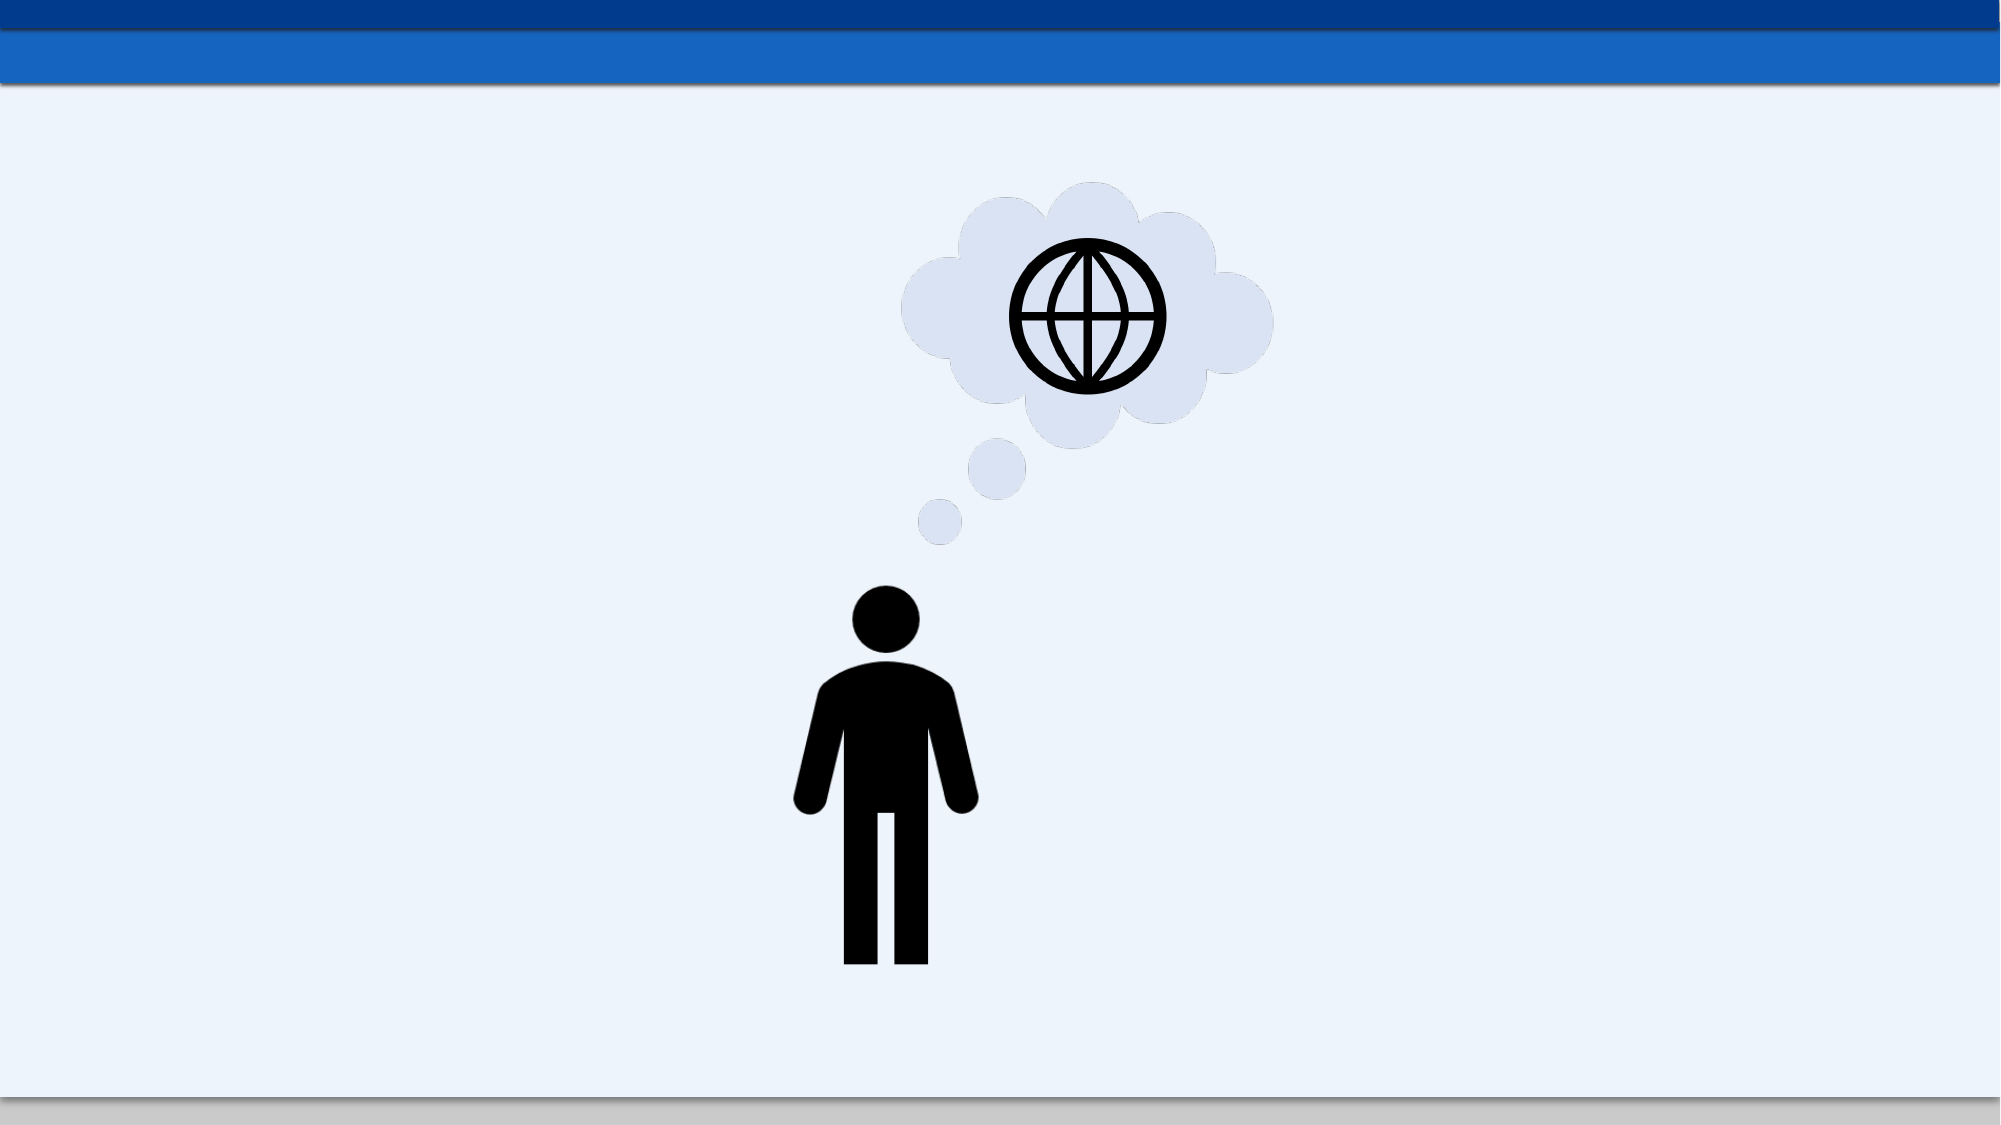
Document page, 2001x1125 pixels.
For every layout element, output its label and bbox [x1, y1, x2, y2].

picture [0, 0, 2001, 1125]
text_box [684, 122, 1316, 977]
